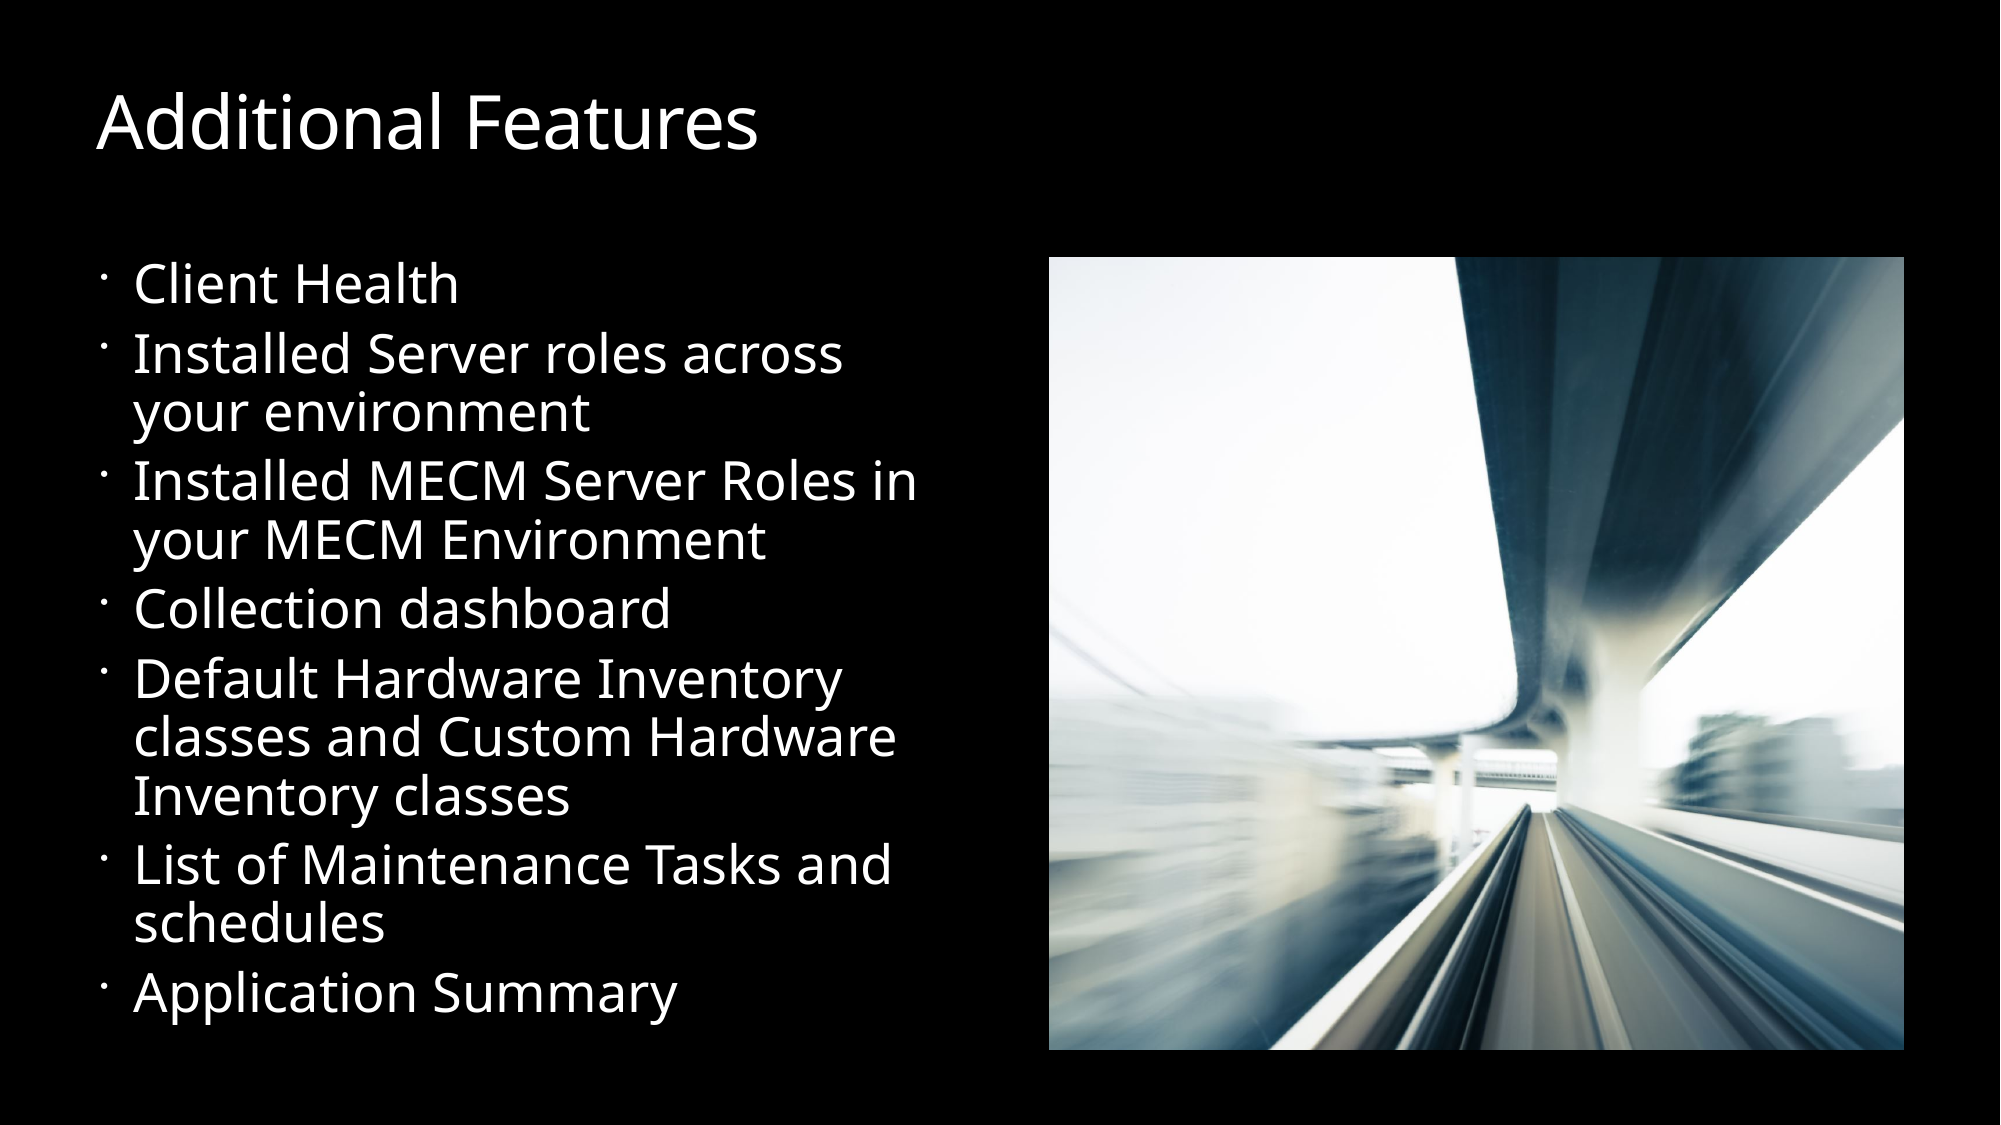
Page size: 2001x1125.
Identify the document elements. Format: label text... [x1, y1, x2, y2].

picture [1048, 256, 1905, 1051]
title Additional Features [96, 75, 1904, 166]
text_box Client Health Installed Server roles across your environment Installed MECM Server Roles in your MECM Environment Collection dashboard Default Hardware Inventory classes and Custom Hardware Inventory classes List of Maintenance Tasks and schedules Application Summary [96, 256, 953, 1050]
